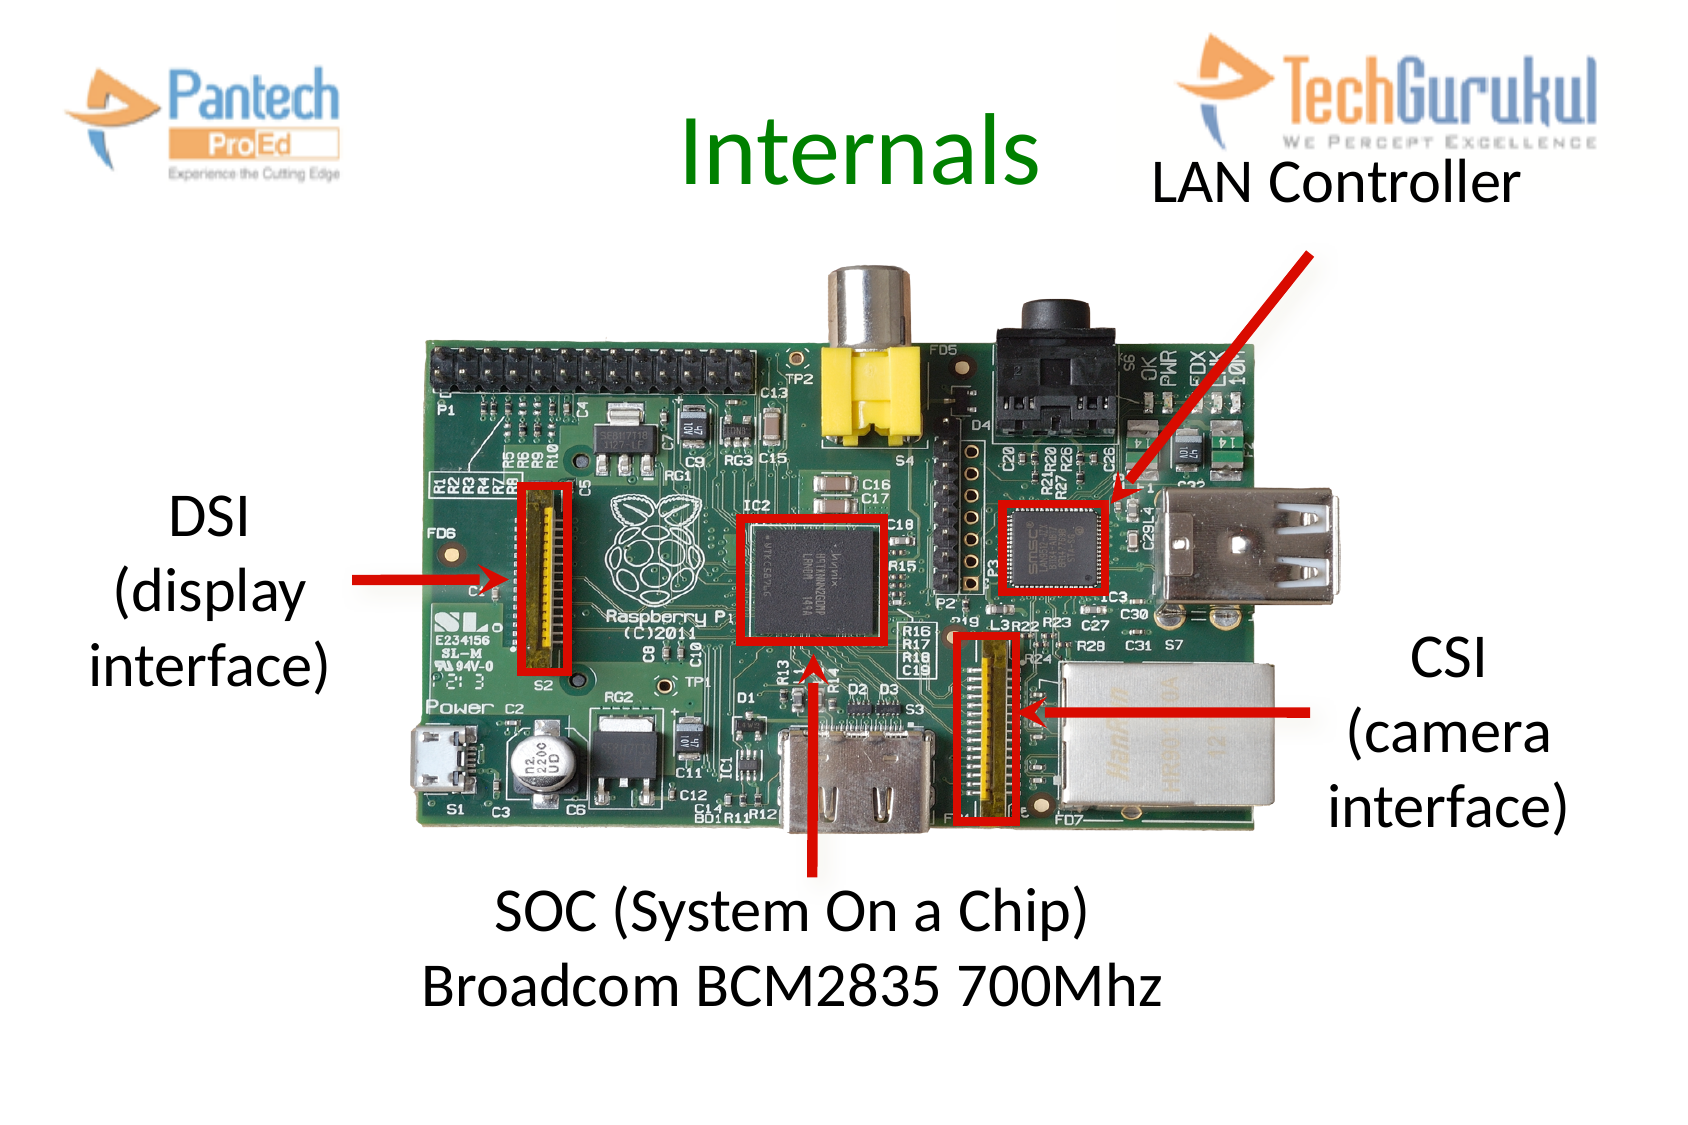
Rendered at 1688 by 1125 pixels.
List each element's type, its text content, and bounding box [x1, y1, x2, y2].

title Internals [32, 12, 1688, 275]
text_box SOC (System On a Chip) Broadcom BCM2835 700Mhz [50, 837, 1536, 1050]
text_box LAN Controller [1127, 101, 1548, 254]
text_box DSI (display interface) [0, 474, 334, 698]
text_box CSI (camera interface) [1410, 616, 1632, 840]
picture [339, 247, 1405, 878]
